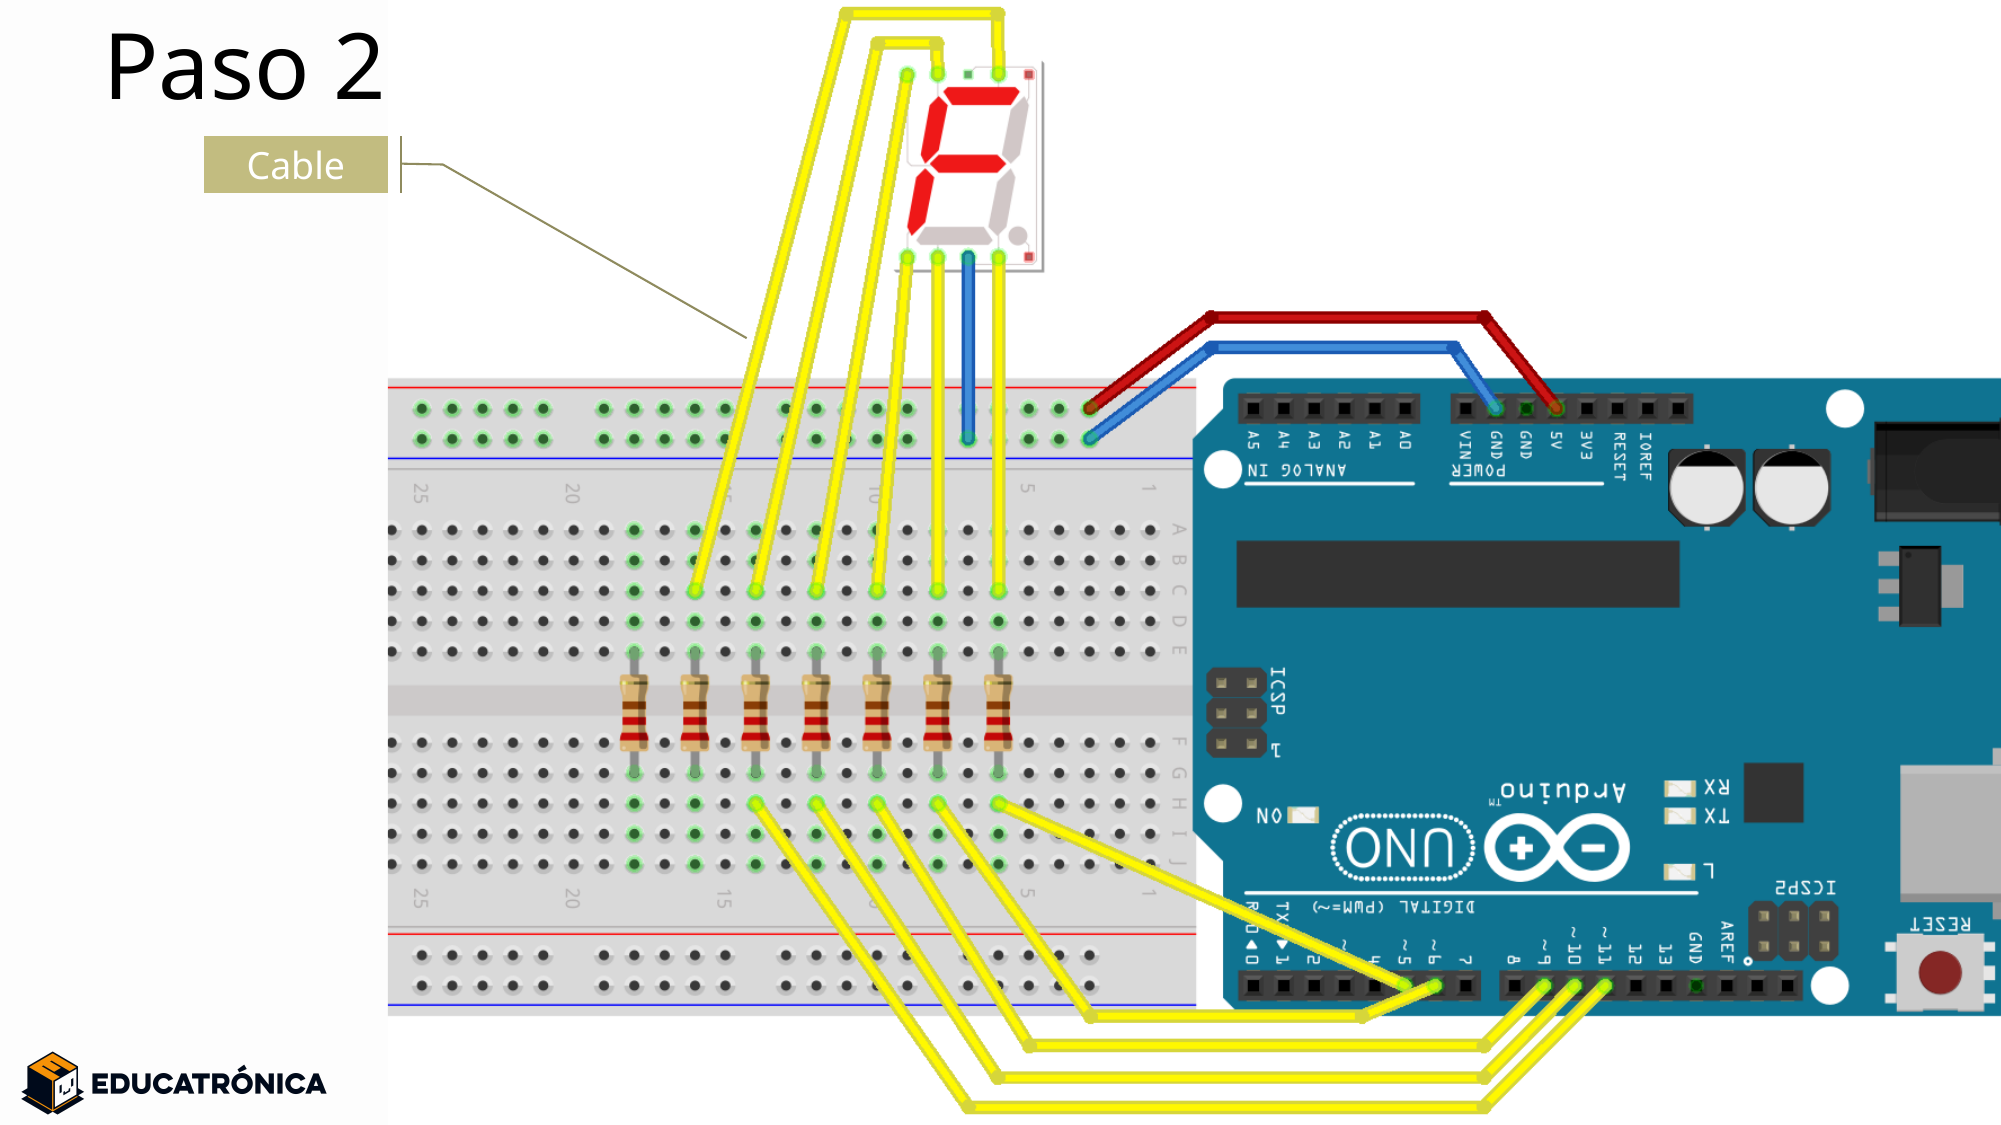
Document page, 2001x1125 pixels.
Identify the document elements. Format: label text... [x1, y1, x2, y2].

picture [387, 0, 2001, 1125]
text_box Cable [204, 136, 387, 193]
title Paso 22 [88, 7, 387, 133]
picture [19, 1048, 330, 1118]
